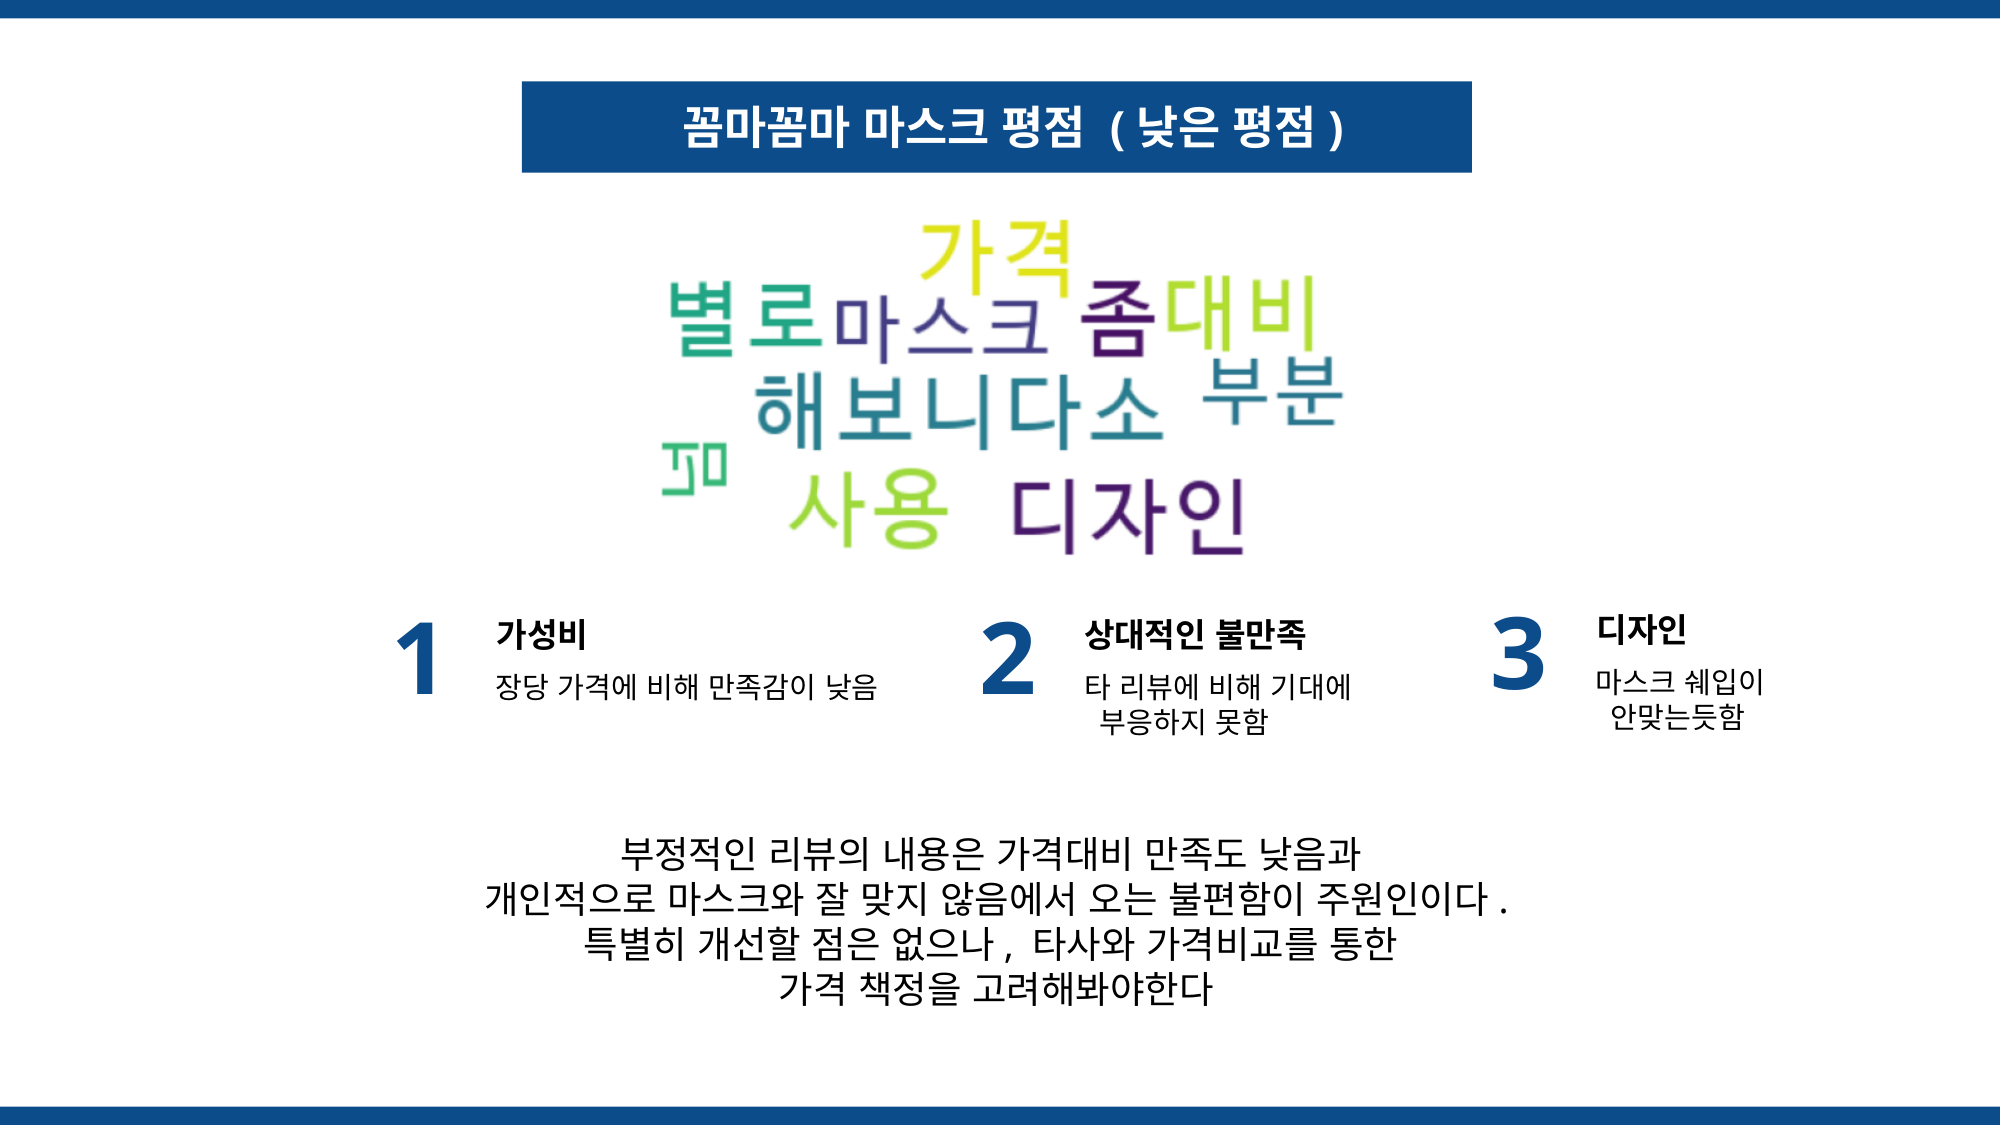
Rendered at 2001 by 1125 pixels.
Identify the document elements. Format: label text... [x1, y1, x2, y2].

text_box 꼼마꼼마 마스크 평점 (낮은 평점) [667, 91, 1444, 162]
text_box [521, 80, 1473, 174]
text_box [0, 1105, 2000, 1125]
picture [644, 216, 1356, 590]
text_box [0, 0, 2000, 19]
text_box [375, 587, 918, 749]
text_box 부정적인 리뷰의 내용은 가격대비 만족도 낮음과 개인적으로 마스크와 잘 맞지 않음에서 오는 불편함이 주원인이다. 특별히 개선할 점은 없으나, 타사와 가격비교를 통한 가격 책정을 고려해봐야한다 [411, 823, 1582, 1064]
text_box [964, 587, 1475, 784]
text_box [1475, 581, 1824, 779]
